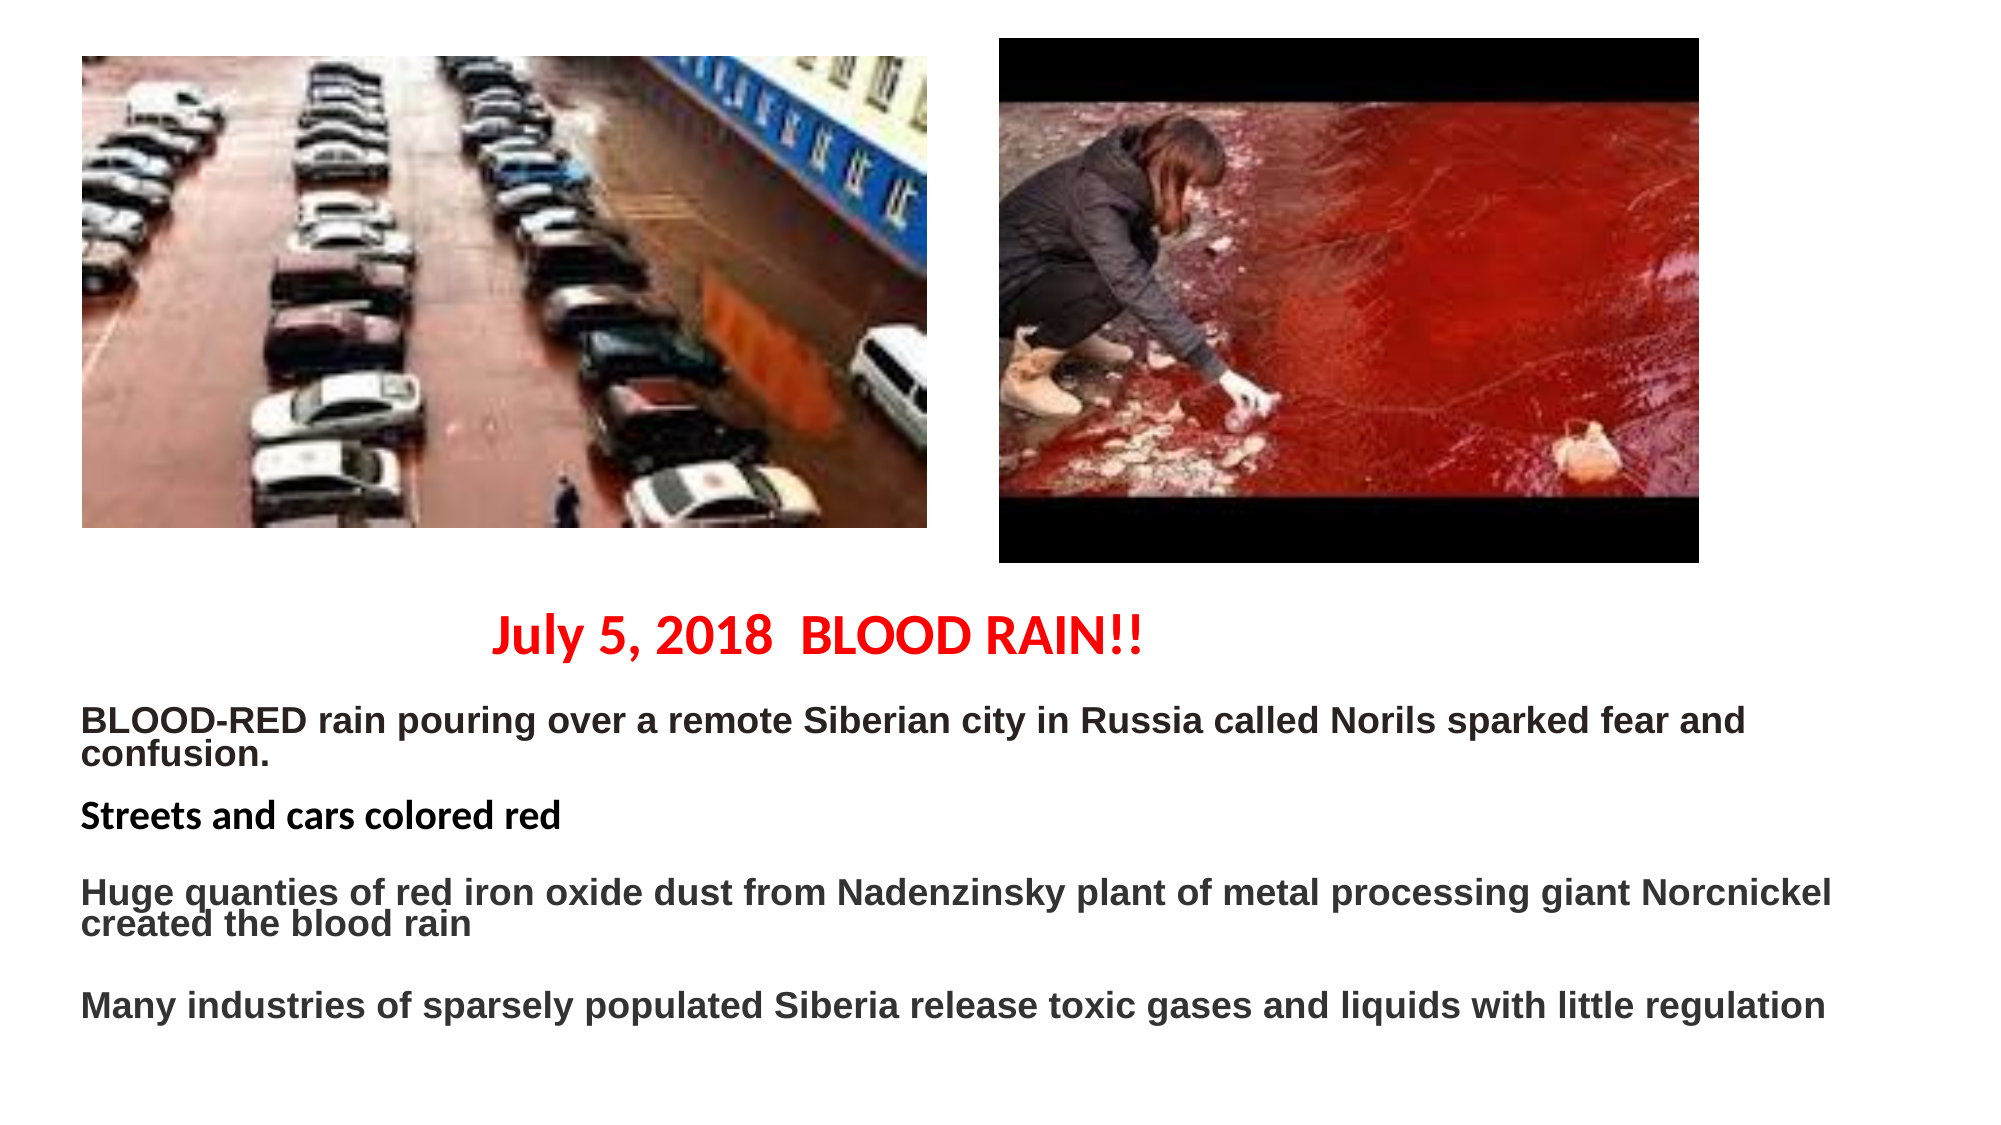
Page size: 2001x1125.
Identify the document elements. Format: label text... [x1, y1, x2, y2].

text_box July 5, 2018 BLOOD RAIN!! [477, 588, 1322, 674]
text_box BLOOD-RED rain pouring over a remote Siberian city in Russia called Norils sparked fear and confusion. Streets and cars colored red [65, 700, 1910, 846]
picture [82, 56, 927, 528]
picture [999, 38, 1699, 563]
text_box Huge quanties of red iron oxide dust from Nadenzinsky plant of metal processing giant Norcnickel created the blood rain Many industries of sparsely populated Siberia release toxic gases and liquids with little regulation [65, 874, 1858, 1033]
